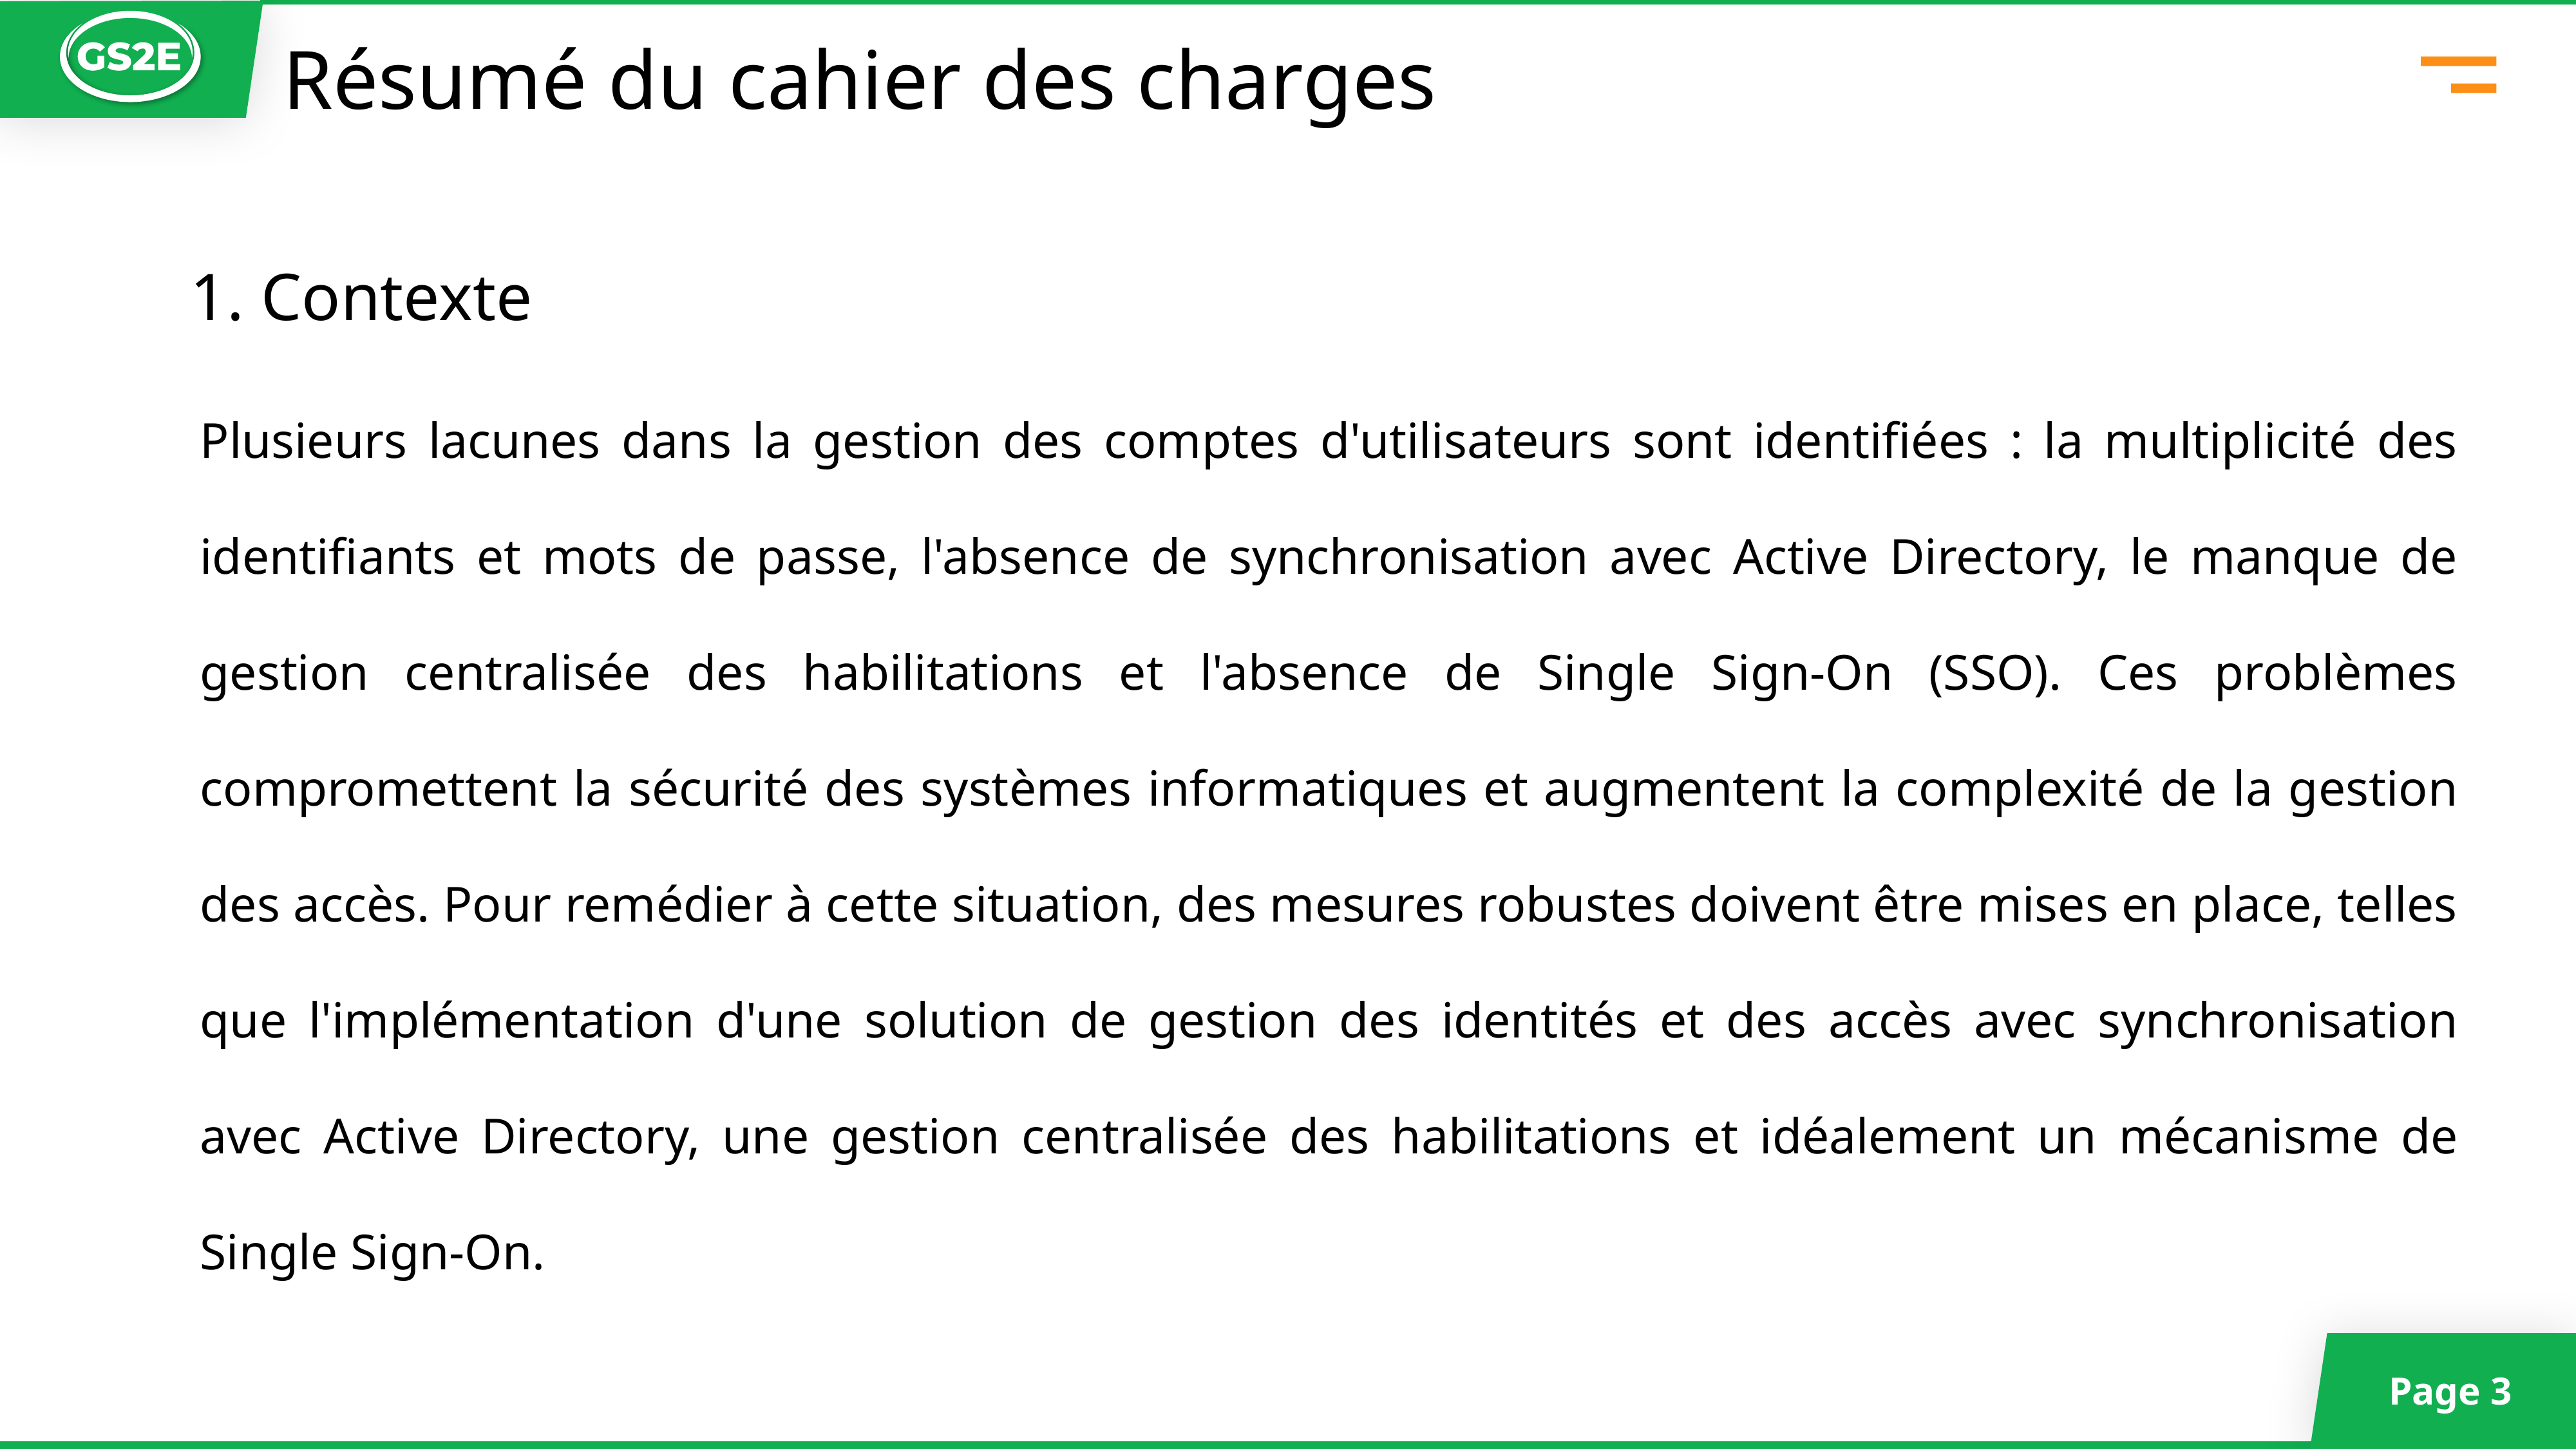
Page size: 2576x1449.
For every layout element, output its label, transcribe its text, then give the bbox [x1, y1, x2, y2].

text_box Plusieurs lacunes dans la gestion des comptes d'utilisateurs sont identifiées : la multiplicité des identifiants et mots de passe, l'absence de synchronisation avec Active Directory, le manque de gestion centralisée des habilitations et l'absence de Single Sign-On (SSO). Ces problèmes compromettent la sécurité des systèmes informatiques et augmentent la complexité de la gestion des accès. Pour remédier à cette situation, des mesures robustes doivent être mises en place, telles que l'implémentation d'une solution de gestion des identités et des accès avec synchronisation avec Active Directory, une gestion centralisée des habilitations et idéalement un mécanisme de Single Sign-On. [190, 346, 2468, 1284]
text_box Résumé du cahier des charges [283, 28, 2537, 126]
text_box 1. Contexte [190, 256, 2445, 334]
